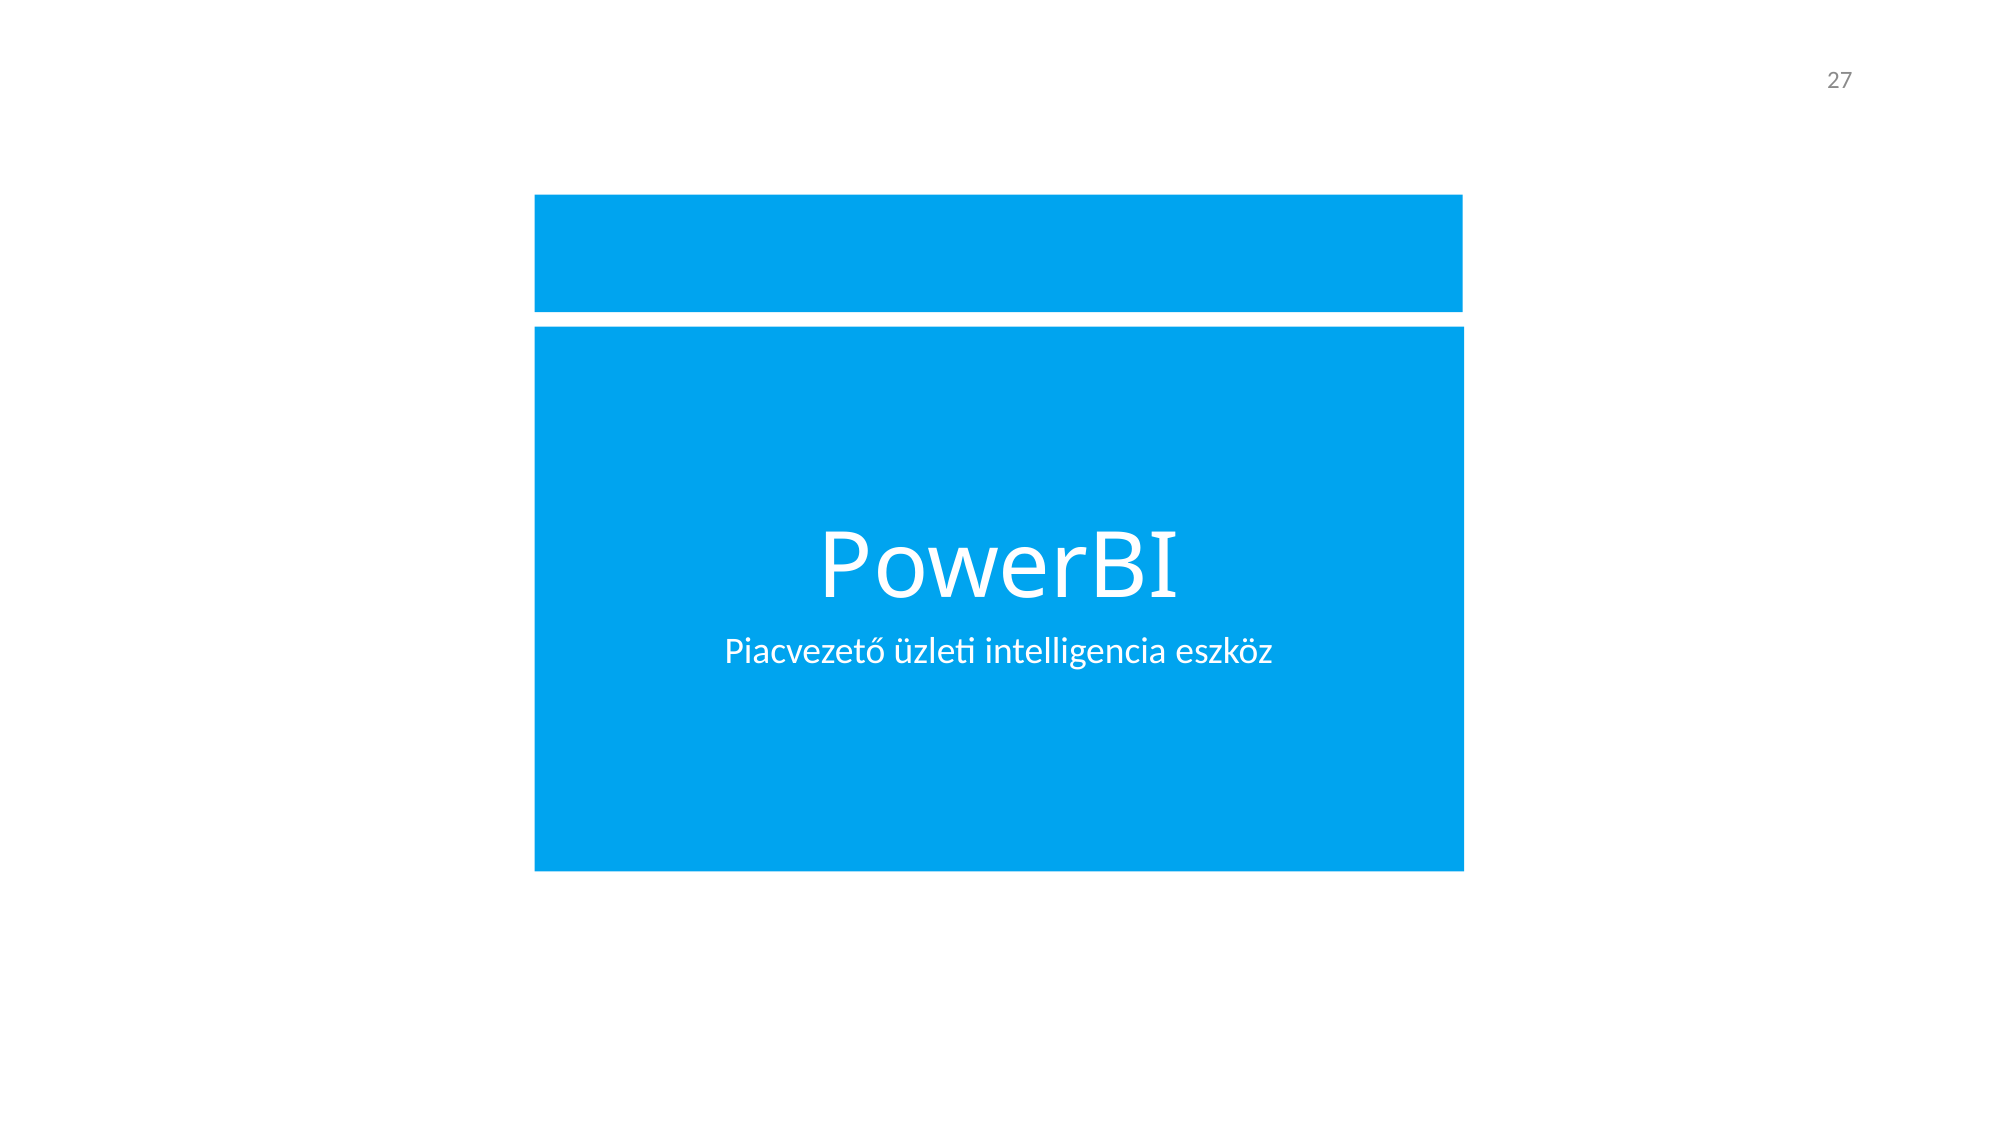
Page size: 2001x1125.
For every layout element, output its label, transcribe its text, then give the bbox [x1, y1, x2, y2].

list Piacvezető üzleti intelligencia eszköz [548, 631, 1450, 859]
slide_number 27 [1717, 52, 1868, 105]
title PowerBI [548, 340, 1450, 618]
